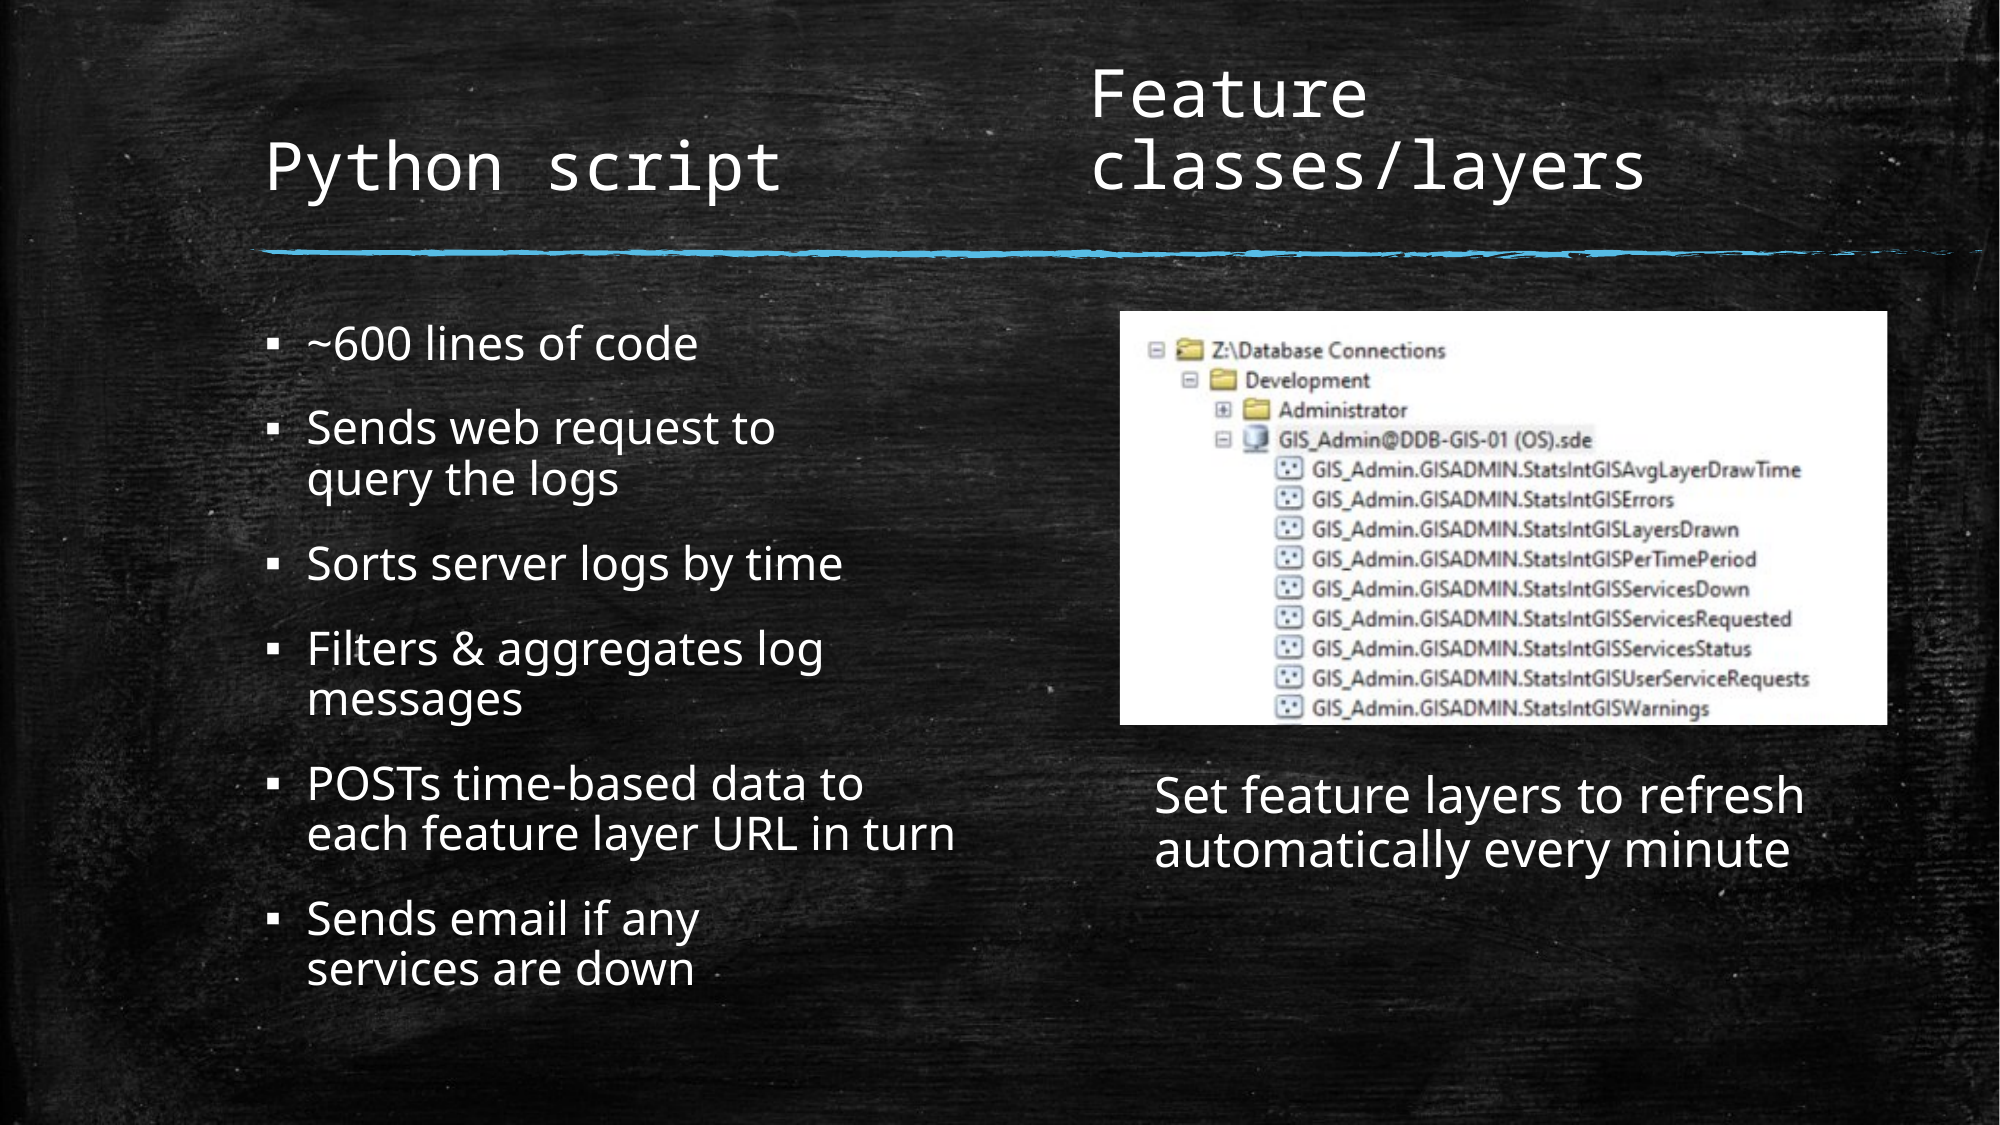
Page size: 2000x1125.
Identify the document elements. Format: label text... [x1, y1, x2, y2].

text_box Feature classes/layers [1074, 45, 1930, 212]
picture [1119, 311, 1888, 725]
text_box Set feature layers to refresh automatically every minute [1139, 762, 1865, 925]
title Python script [249, 45, 802, 213]
list ~600 lines of code Sends web request to query the logs Sorts server logs by time Filters & aggregates log messages POSTs time-based data to each feature layer URL in turn Sends email if any services are down [249, 312, 975, 1013]
